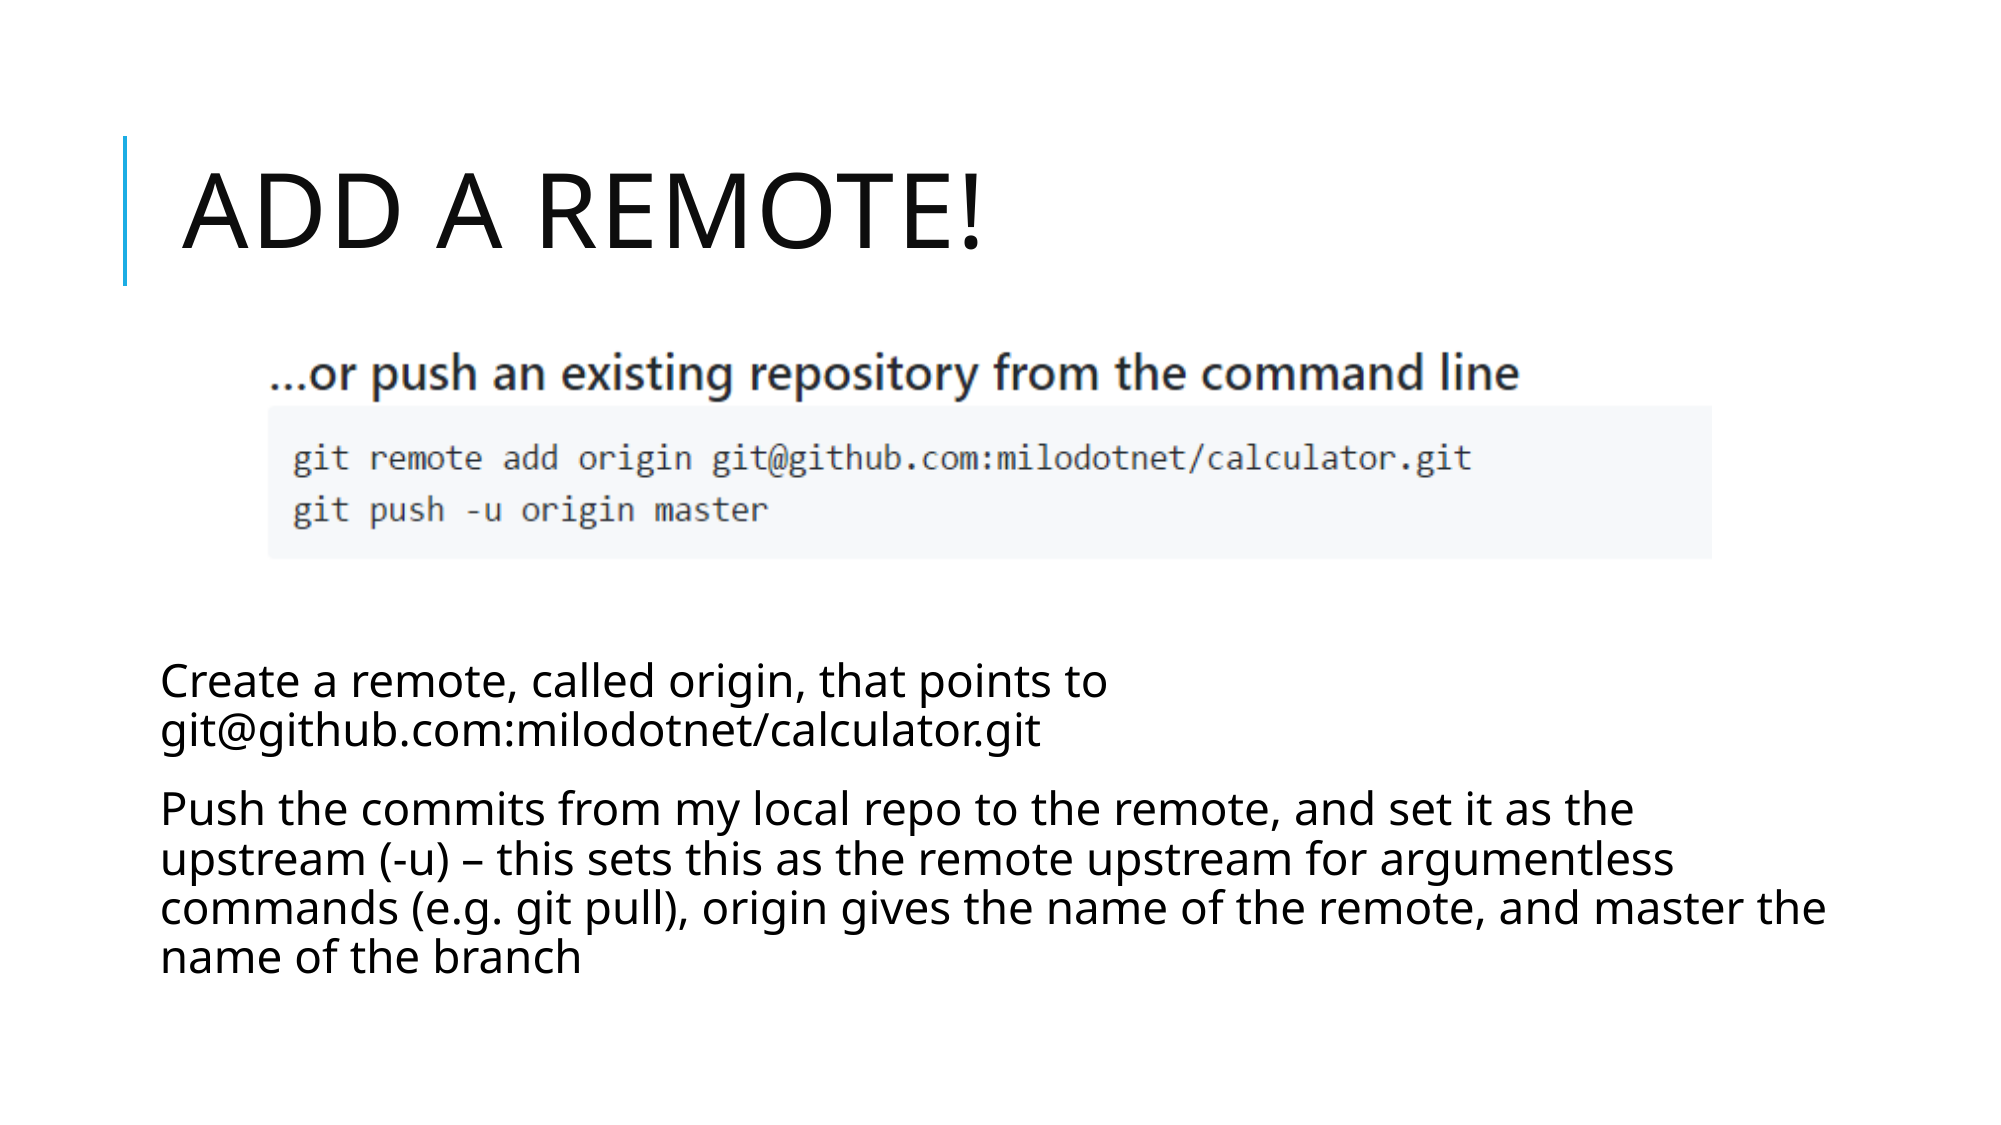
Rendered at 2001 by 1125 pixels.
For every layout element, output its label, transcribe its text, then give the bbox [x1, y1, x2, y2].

list Create a remote, called origin, that points to git@github.com:milodotnet/calculator.git Push the commits from my local repo to the remote, and set it as the upstream (-u) – this sets this as the remote upstream for argumentless commands (e.g. git pull), origin gives the name of the remote, and master the name of the branch [137, 566, 1863, 1014]
picture [229, 315, 1713, 609]
title Add a remote! [168, 96, 1763, 342]
